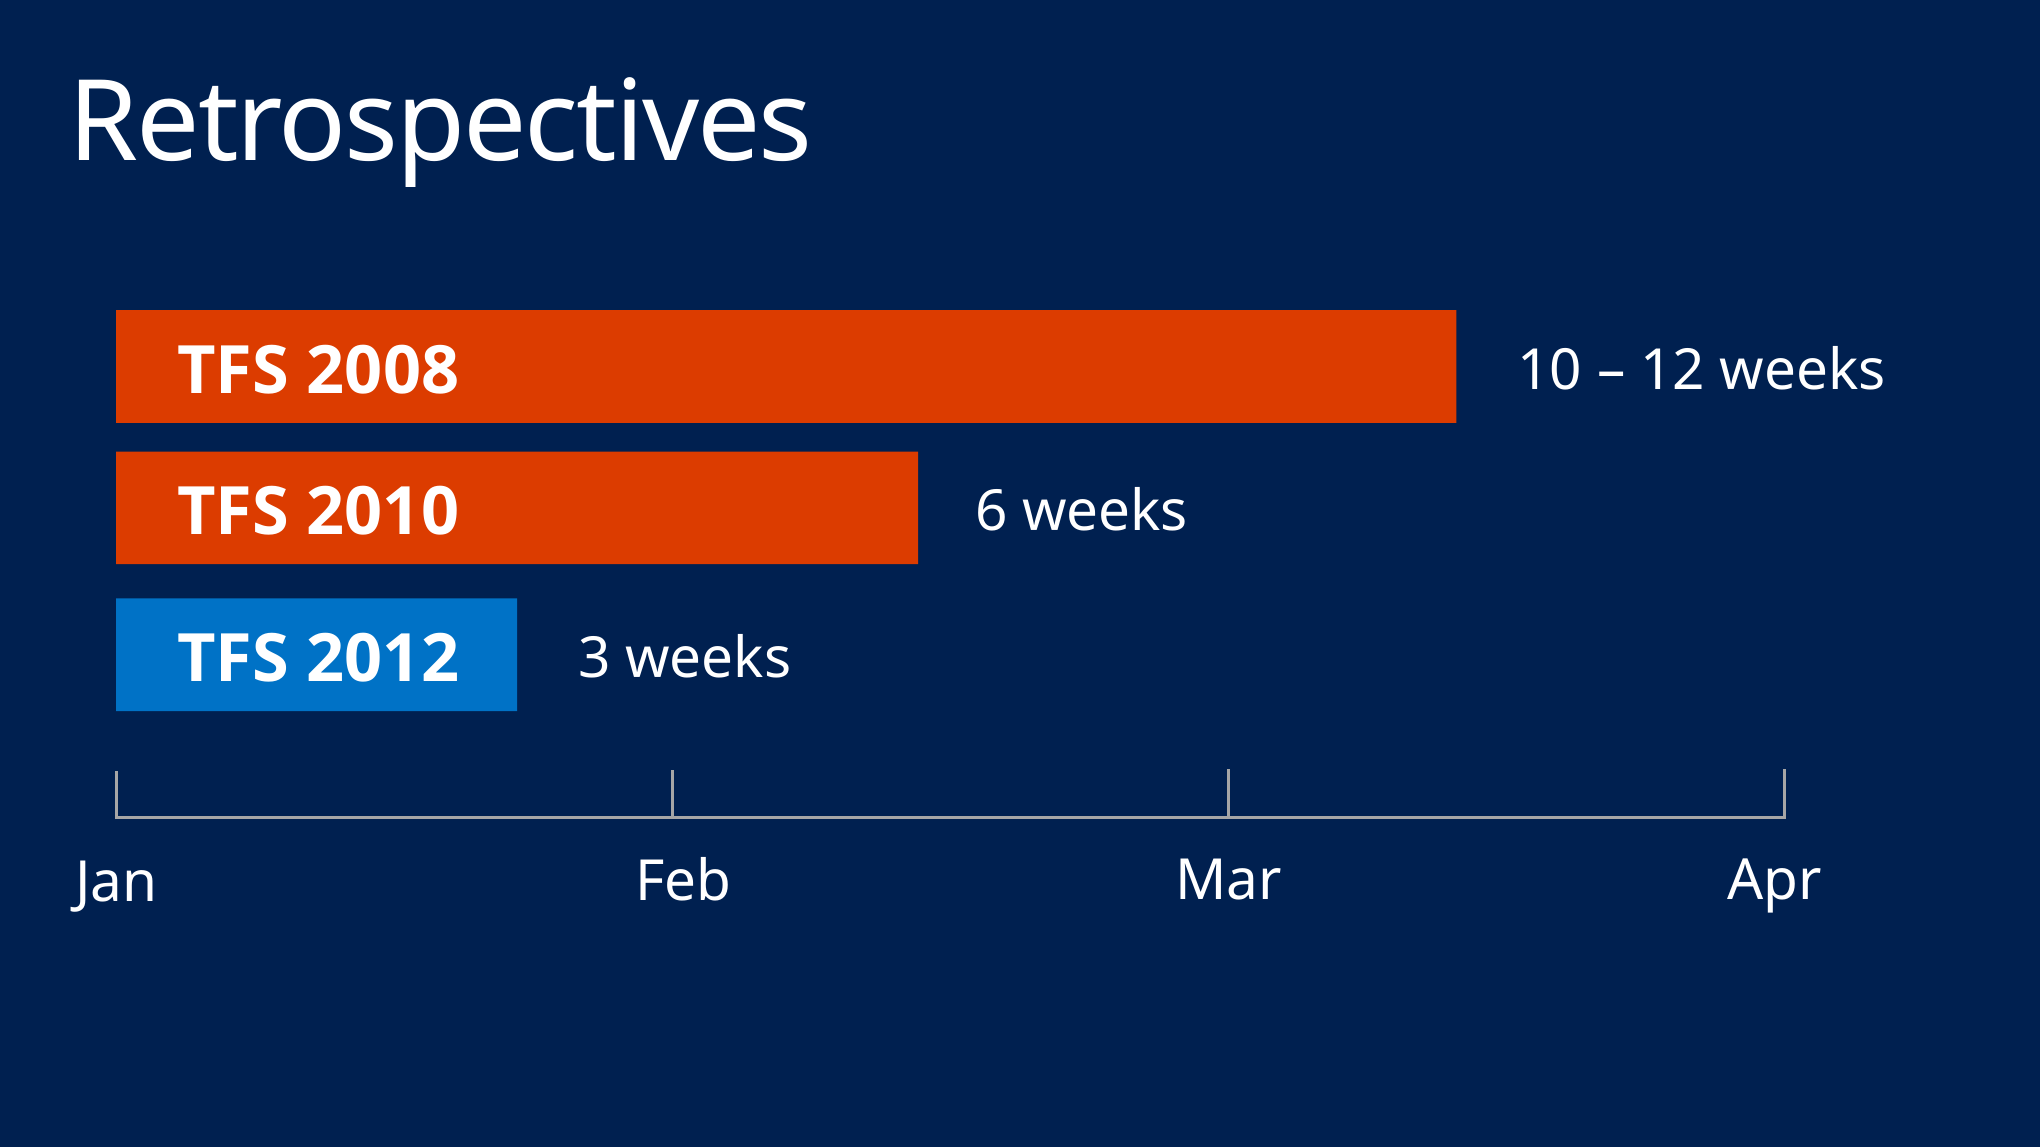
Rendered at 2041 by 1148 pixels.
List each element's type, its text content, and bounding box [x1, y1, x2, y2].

text_box Feb [534, 844, 832, 913]
text_box TFS 2008 [115, 309, 1456, 424]
text_box TFS 2010 [115, 451, 913, 565]
text_box 10 – 12 weeks [1456, 309, 2041, 424]
text_box 3 weeks [516, 598, 1147, 712]
text_box Jan [17, 845, 215, 914]
title Retrospectives [45, 48, 1996, 200]
text_box 6 weeks [913, 451, 1544, 565]
text_box Apr [1624, 843, 1925, 912]
text_box TFS 2012 [115, 598, 516, 712]
text_box Mar [1078, 843, 1379, 912]
